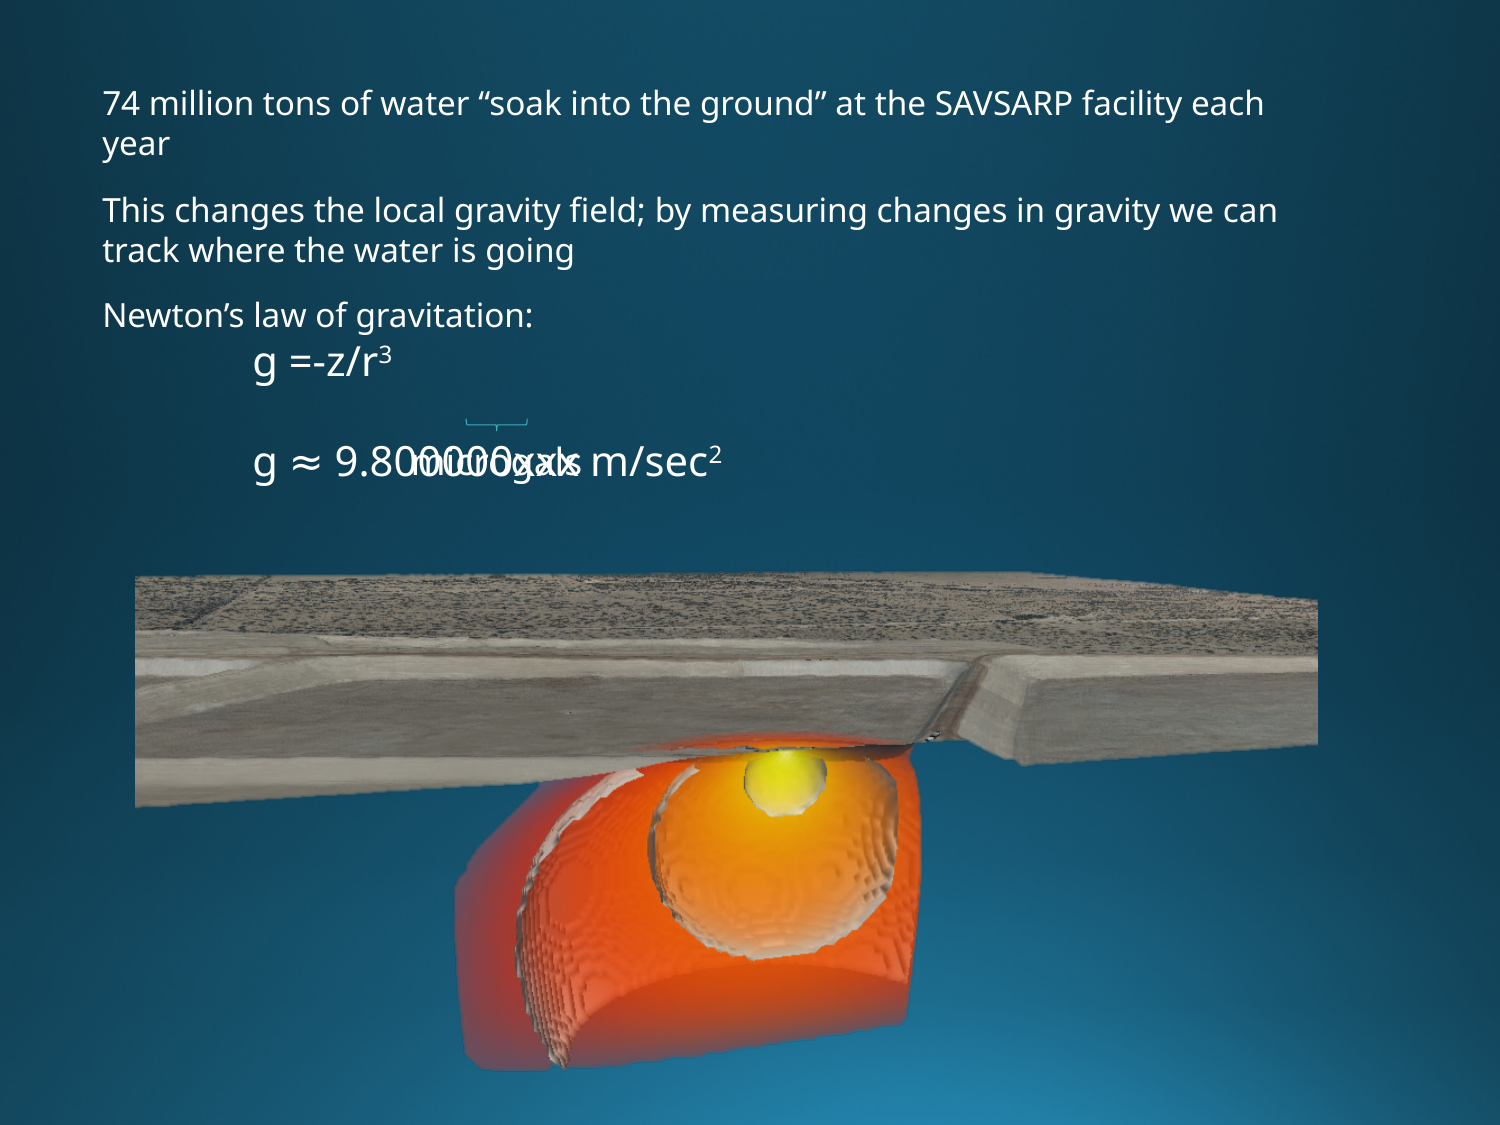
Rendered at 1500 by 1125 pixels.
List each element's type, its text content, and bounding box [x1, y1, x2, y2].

picture [0, 0, 1500, 1125]
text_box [408, 418, 585, 492]
text_box 74 million tons of water “soak into the ground” at the SAVSARP facility each year This changes the local gravity field; by measuring changes in gravity we can track where the water is going Newton’s law of gravitation: g =-z/r3 g ≈ 9.800000xxx m/sec2 [87, 74, 1313, 542]
